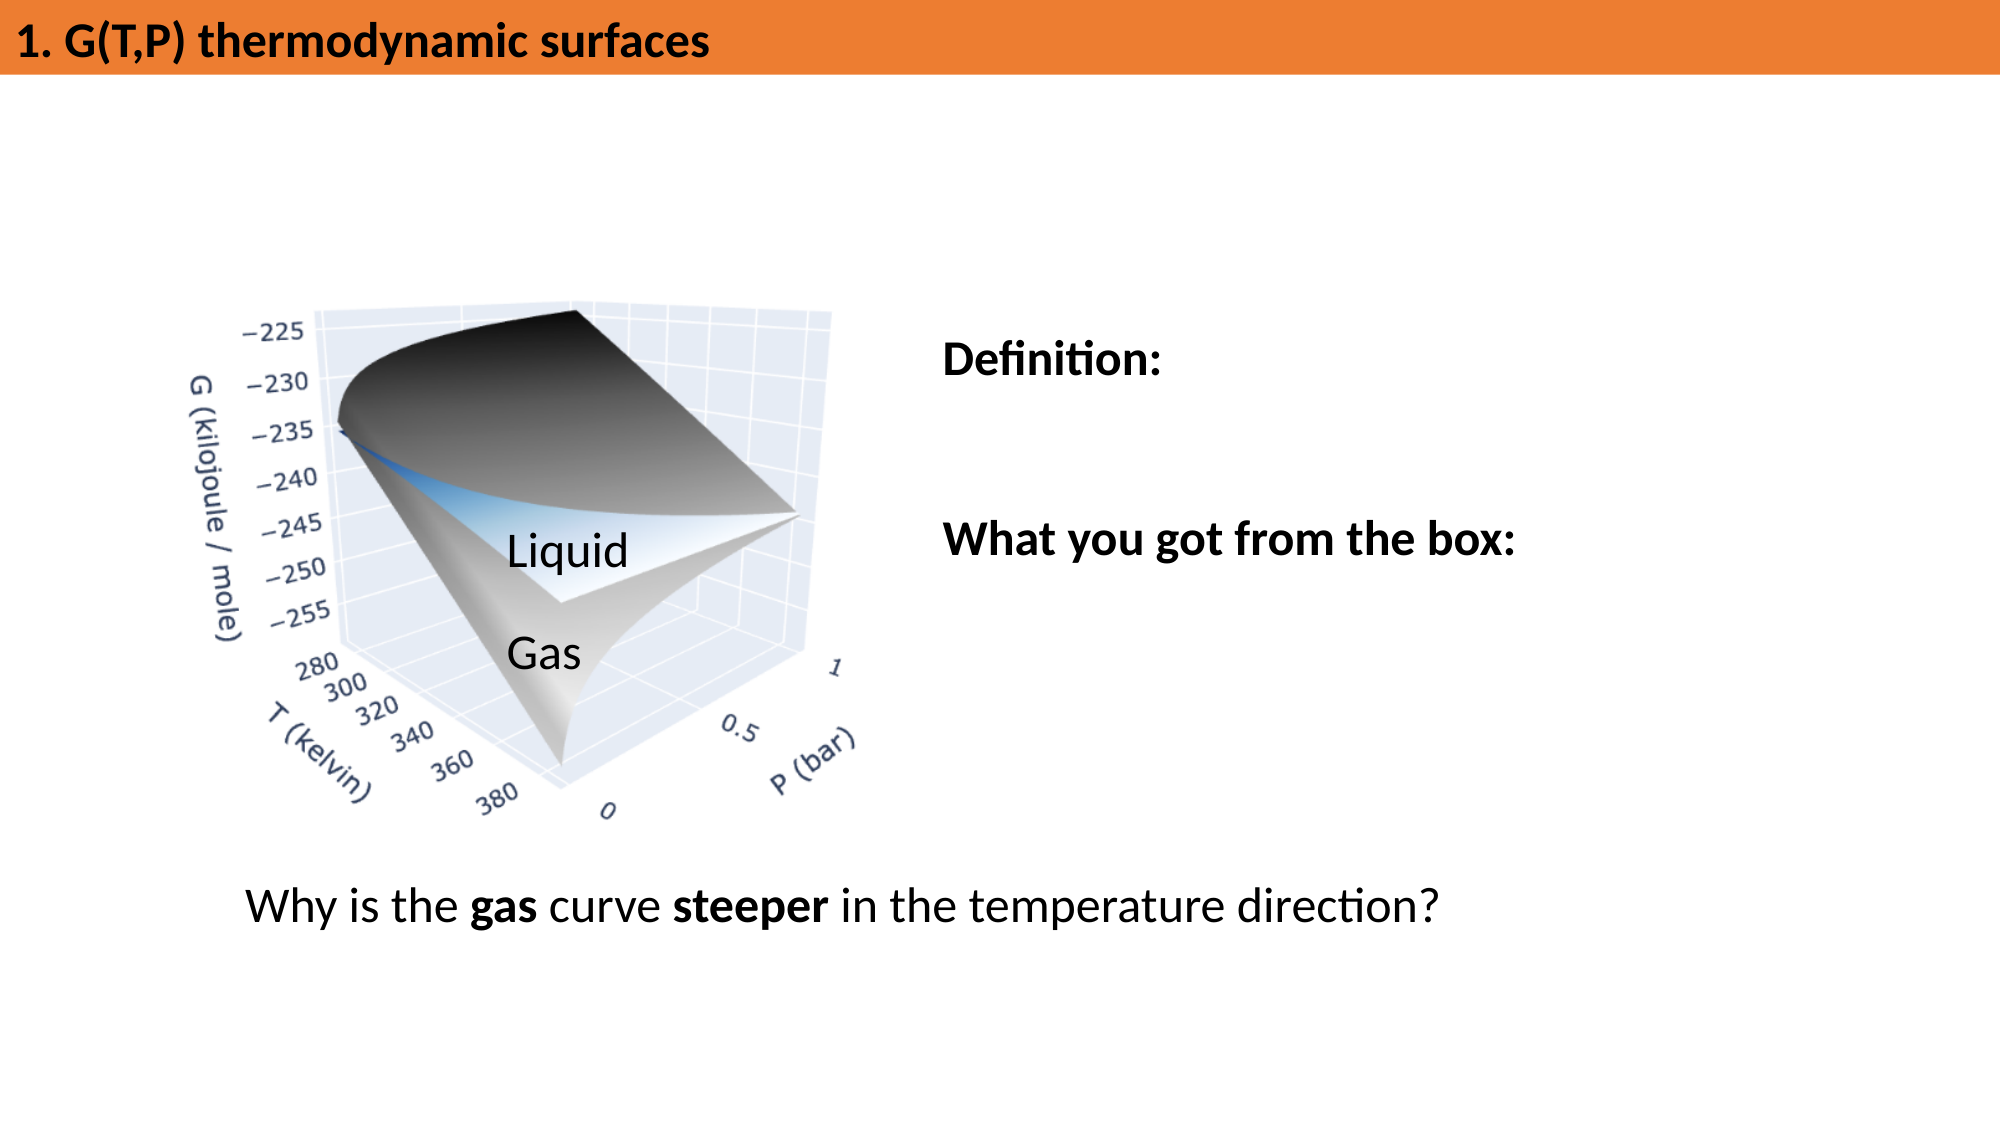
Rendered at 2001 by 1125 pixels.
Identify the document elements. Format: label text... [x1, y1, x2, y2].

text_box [106, 222, 996, 903]
text_box 1. G(T,P) thermodynamic surfaces [0, 0, 2000, 75]
text_box Why is the gas curve steeper in the temperature direction? [230, 864, 1950, 940]
